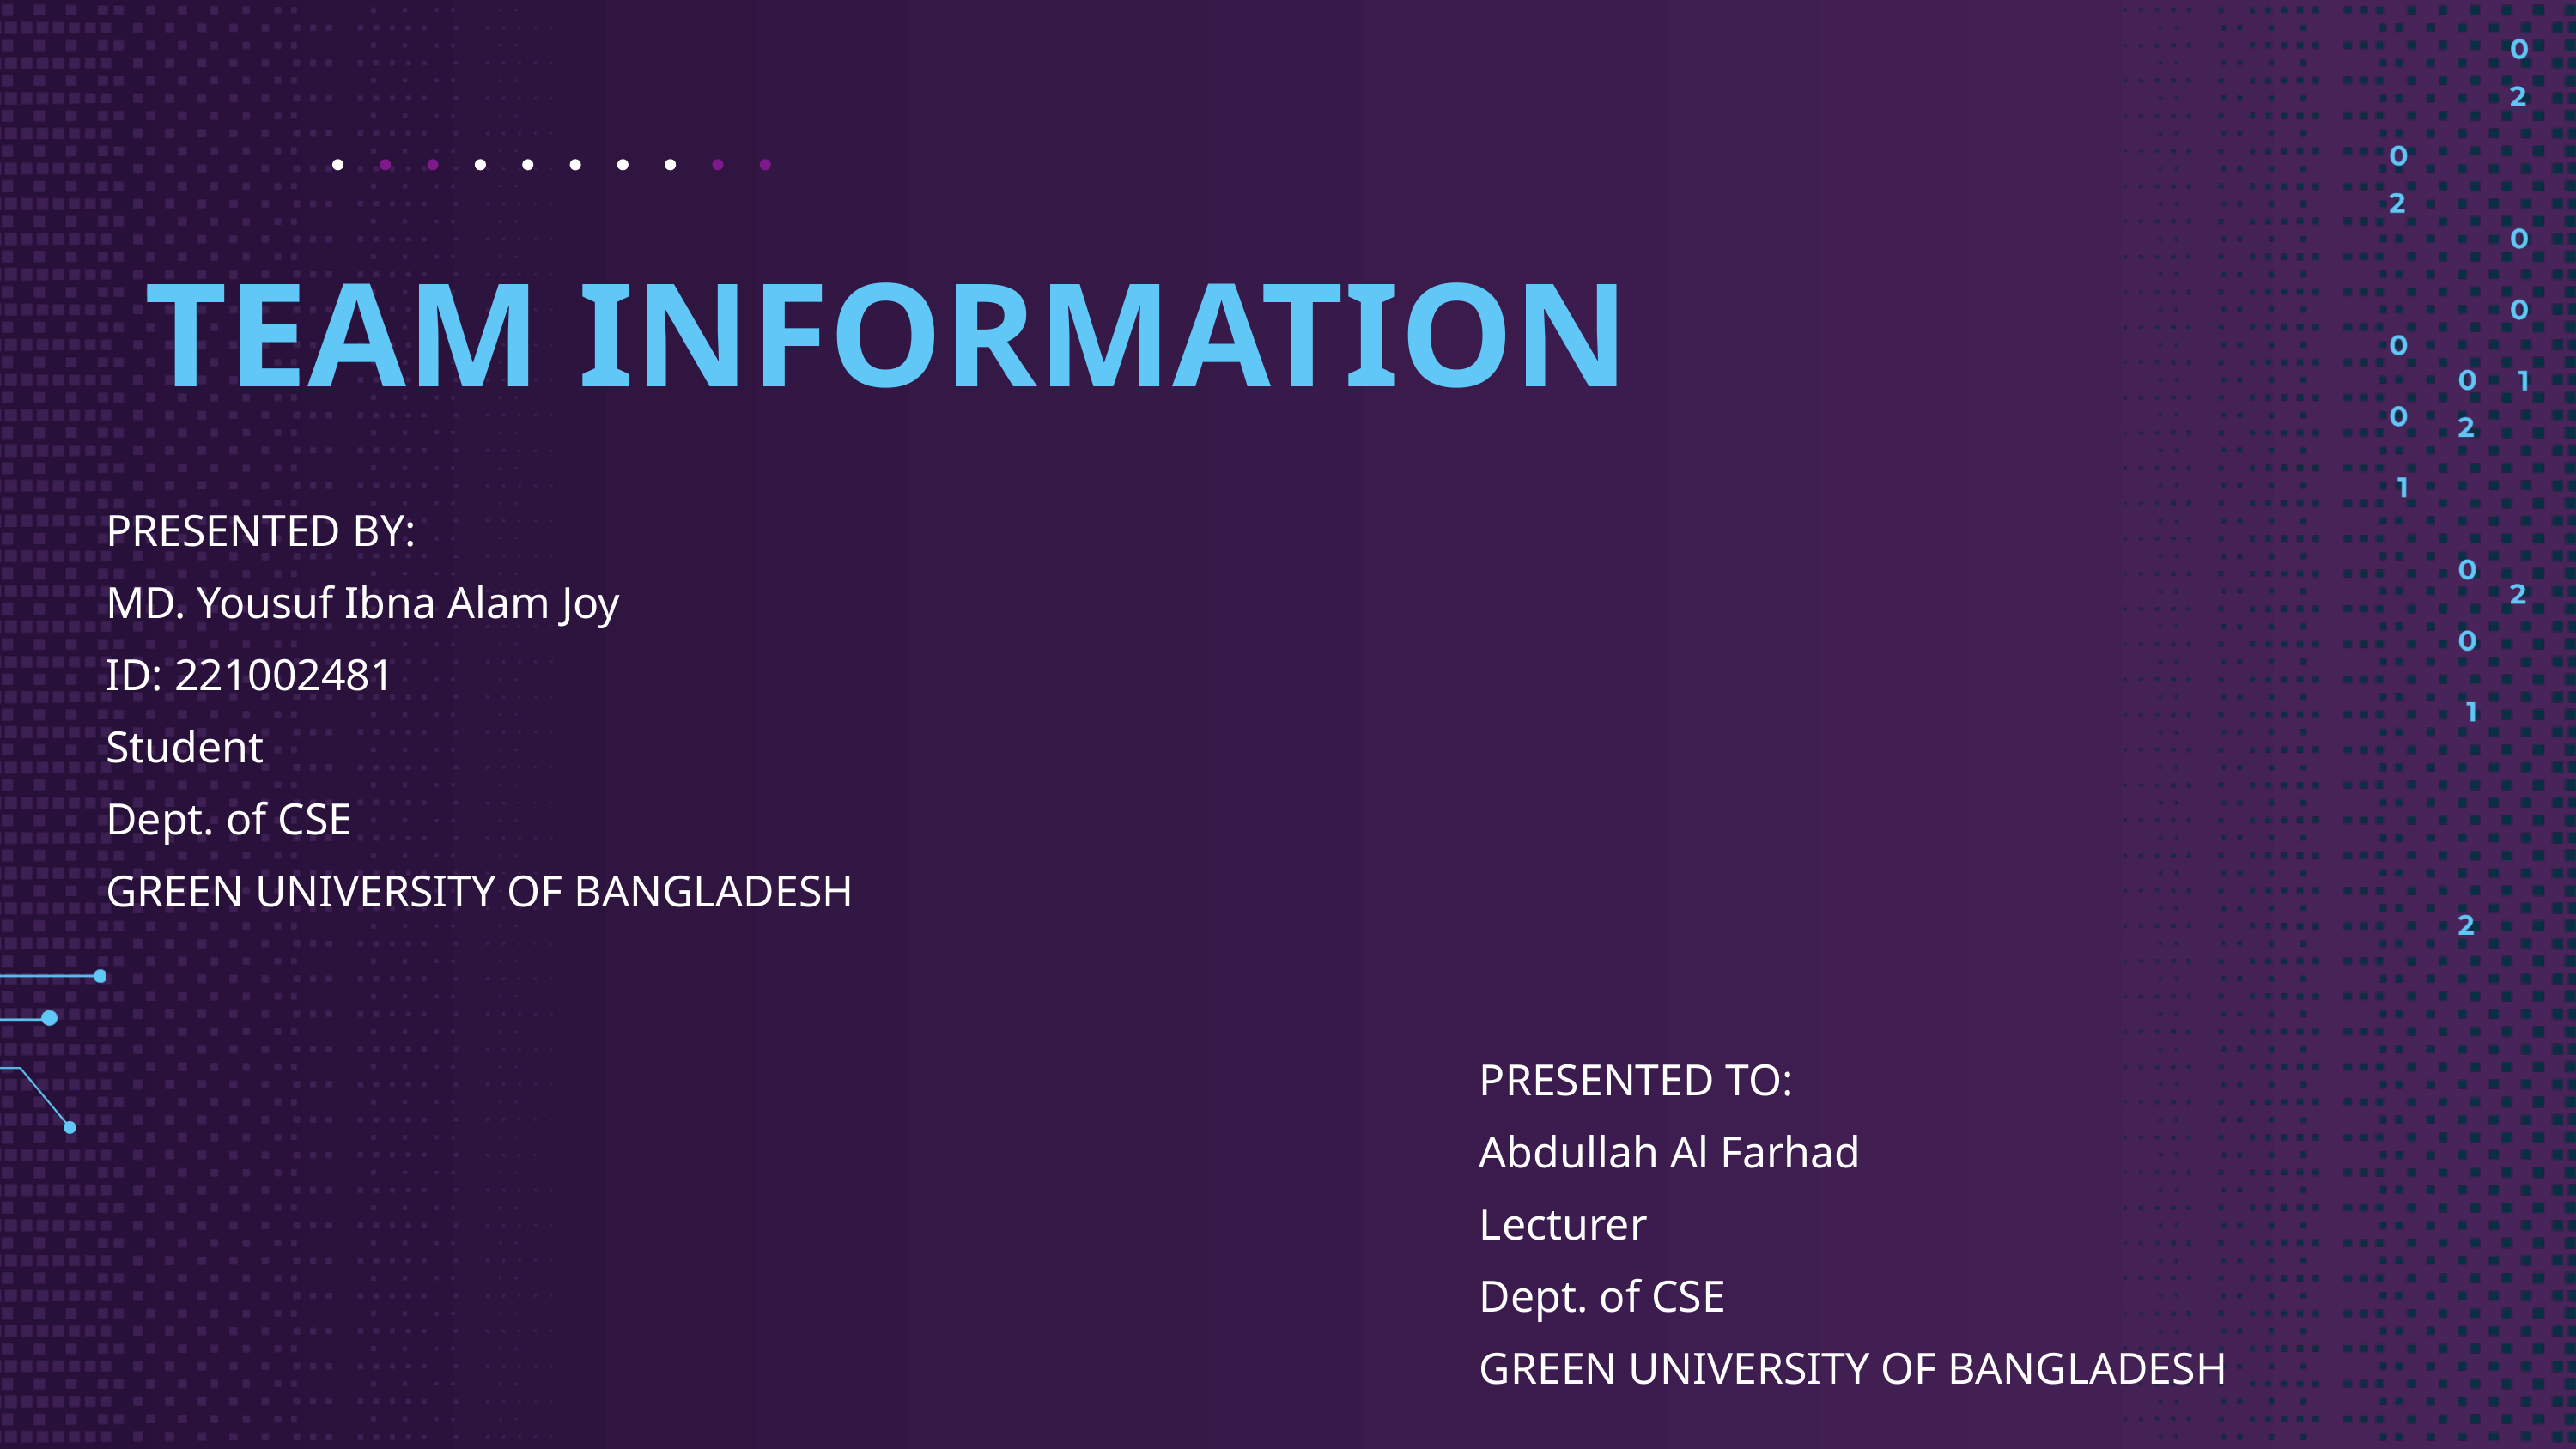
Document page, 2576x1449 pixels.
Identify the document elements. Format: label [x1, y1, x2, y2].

picture [0, 0, 2576, 1449]
text_box [331, 159, 772, 171]
